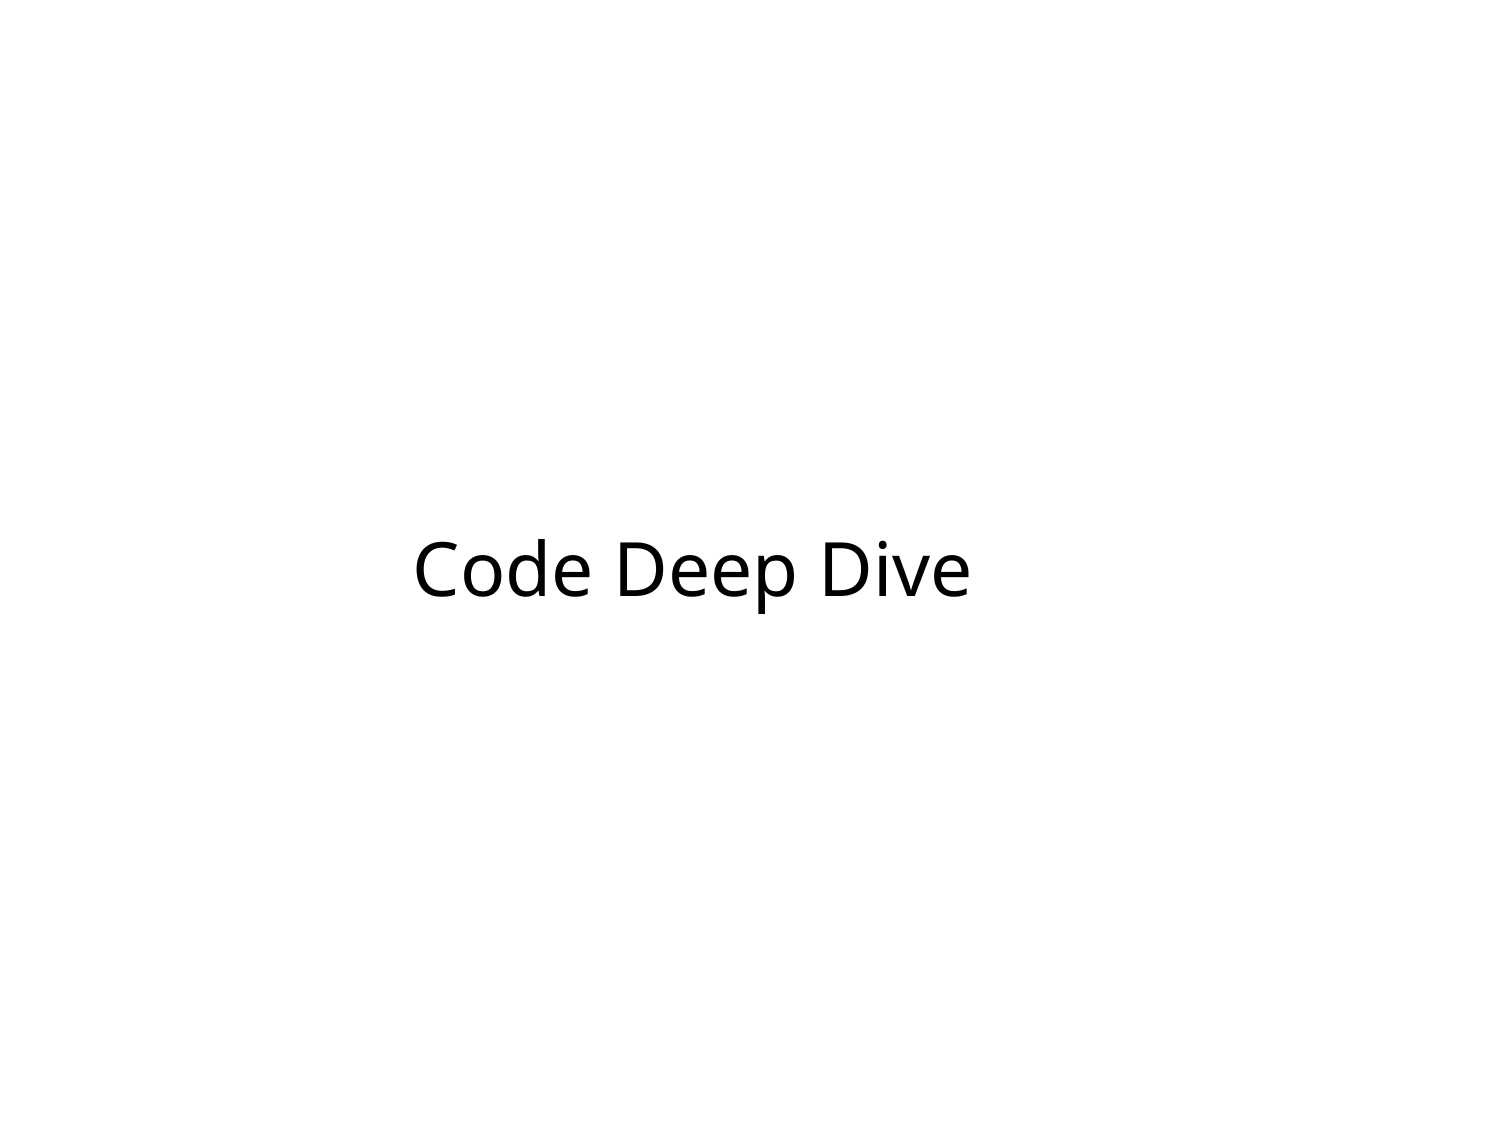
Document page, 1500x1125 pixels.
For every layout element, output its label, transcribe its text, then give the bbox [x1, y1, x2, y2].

text_box Code Deep Dive [398, 514, 1113, 617]
